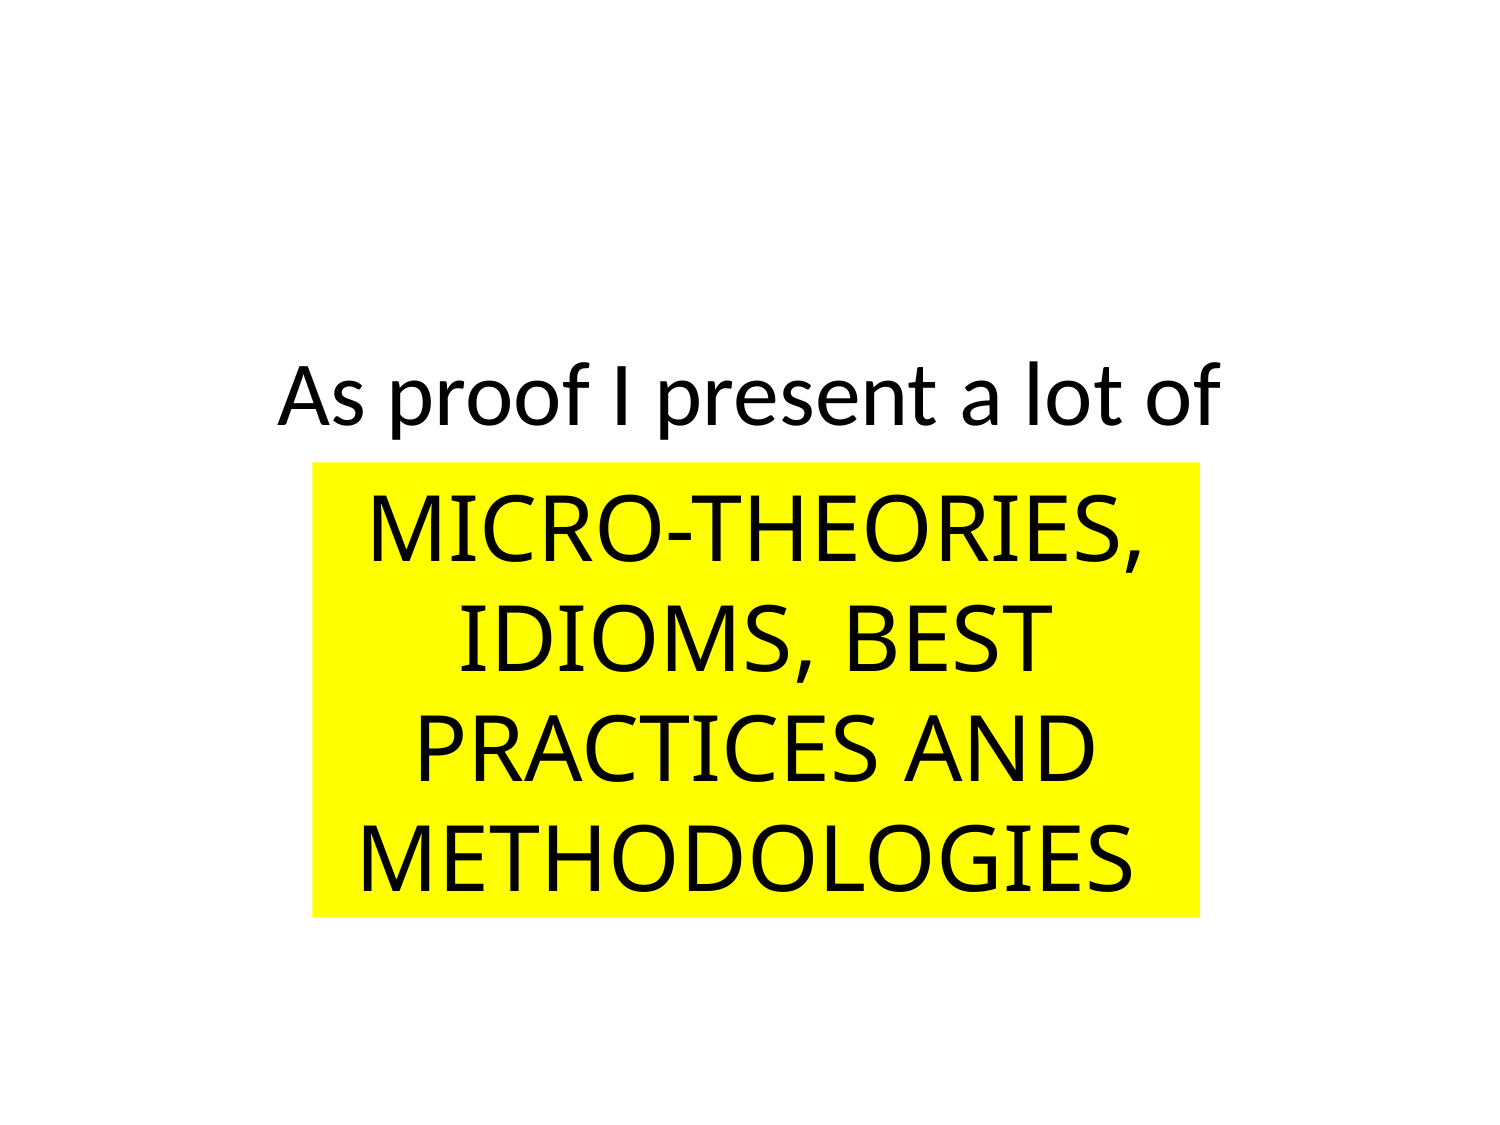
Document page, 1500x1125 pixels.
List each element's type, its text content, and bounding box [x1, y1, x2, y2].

text_box Micro-theories, Idioms, best practices and methodologies [312, 462, 1200, 918]
title As proof I present a lot of [75, 45, 1425, 1063]
